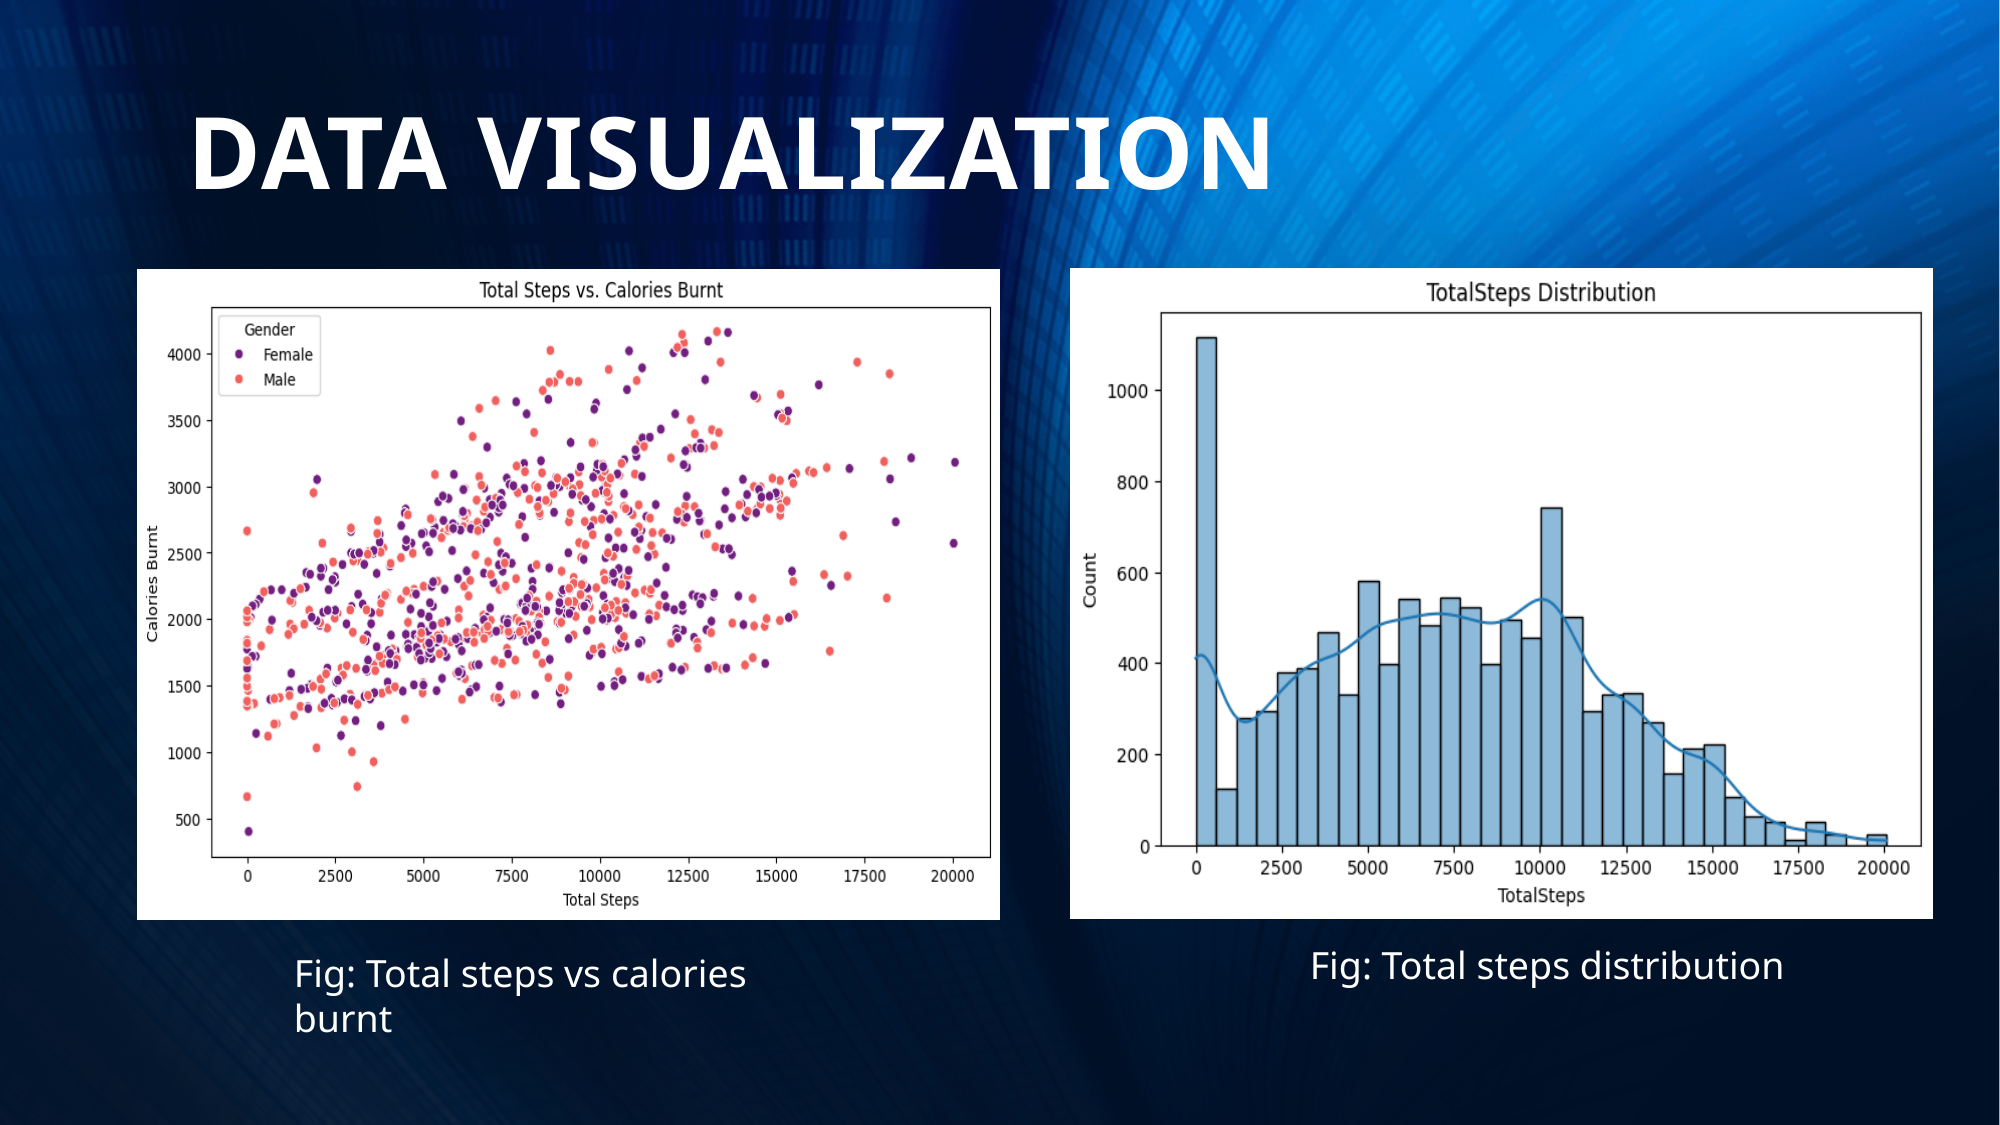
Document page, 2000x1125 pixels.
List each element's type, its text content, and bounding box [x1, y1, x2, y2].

text_box Fig: Total steps vs calories burnt [279, 942, 799, 1048]
title DATA VISUALIZATION [172, 90, 1599, 217]
picture [0, 0, 2000, 1125]
text_box Fig: Total steps distribution [1295, 934, 1815, 995]
